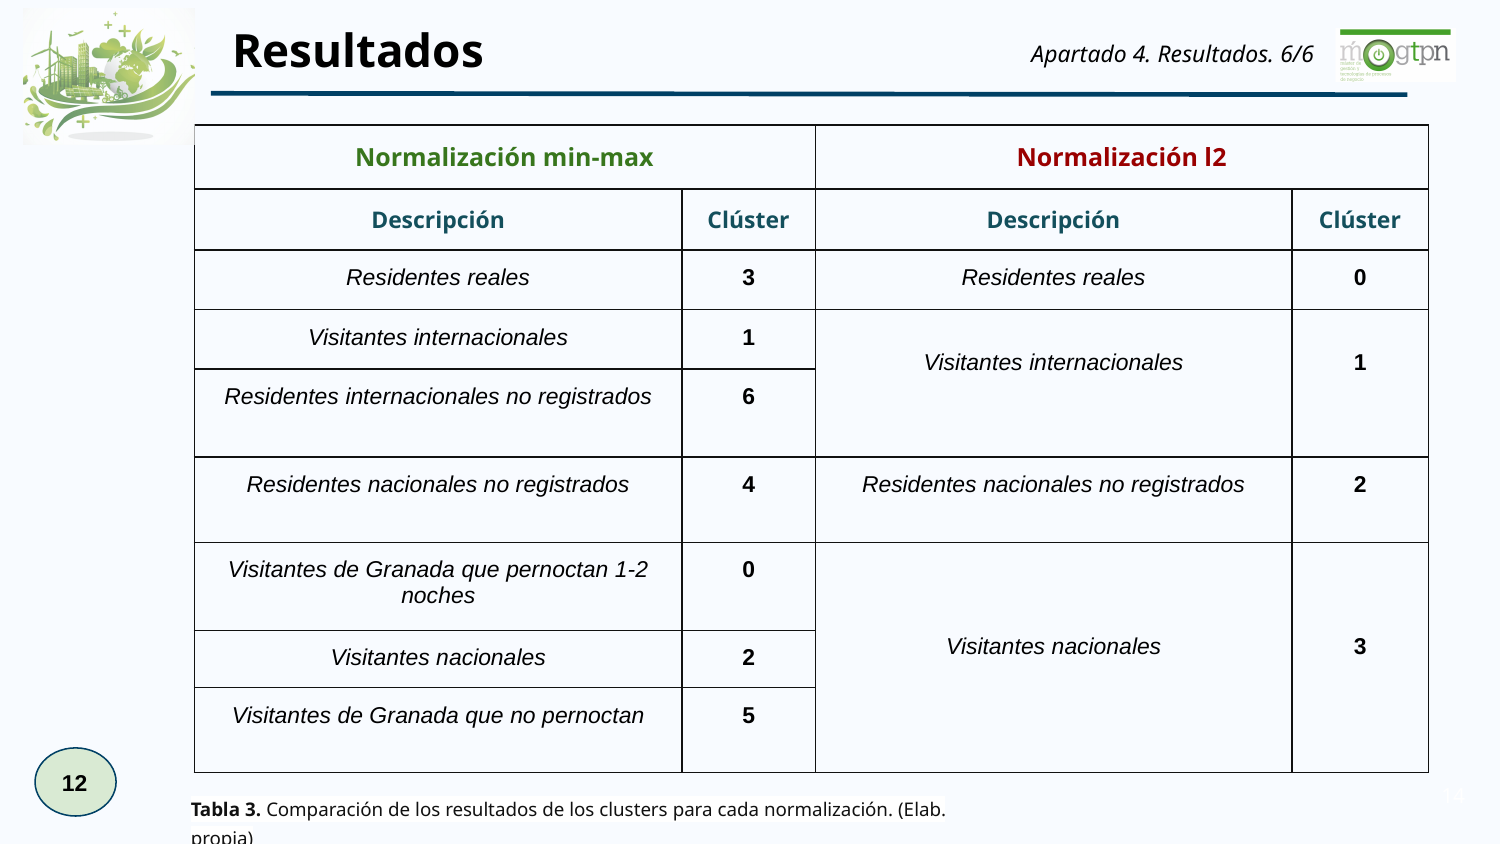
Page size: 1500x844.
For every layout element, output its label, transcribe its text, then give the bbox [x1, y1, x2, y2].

table_cell Visitantes internacionales [195, 310, 681, 368]
table_cell Visitantes nacionales [195, 631, 681, 687]
table_cell 1 [1293, 310, 1428, 456]
table_cell Visitantes de Granada que no pernoctan [195, 688, 681, 772]
table_cell 4 [683, 458, 815, 542]
table_cell Residentes reales [195, 251, 681, 309]
text_box Tabla 3. Comparación de los resultados de los clusters para cada normalización. (Elab. propia) [175, 776, 978, 844]
table_cell Visitantes internacionales [816, 310, 1291, 456]
text_box [47, 217, 211, 284]
text_box Apartado 4. Resultados. 6/6 [828, 26, 1336, 82]
text_box Resultados [217, 6, 1020, 91]
table_cell 2 [683, 631, 815, 687]
table_cell 0 [683, 543, 815, 630]
table_cell Residentes nacionales no registrados [816, 458, 1291, 542]
table_cell 2 [1293, 458, 1428, 542]
picture [23, 8, 195, 145]
table_cell Descripción [195, 190, 681, 249]
table_cell 3 [683, 251, 815, 309]
table_cell Visitantes nacionales [816, 543, 1291, 772]
table_header Normalización l2 [816, 126, 1428, 188]
table_cell Clúster [1293, 190, 1428, 249]
table_cell 3 [1293, 543, 1428, 772]
text_box 12 [35, 747, 117, 817]
table_cell 5 [683, 688, 815, 772]
table_cell 0 [1293, 251, 1428, 309]
picture [1335, 28, 1457, 82]
table_cell 1 [683, 310, 815, 368]
table_cell Descripción [816, 190, 1291, 249]
table_cell Residentes nacionales no registrados [195, 458, 681, 542]
table_cell 6 [683, 370, 815, 456]
table_cell Visitantes de Granada que pernoctan 1-2 noches [195, 543, 681, 630]
table_cell Residentes reales [816, 251, 1291, 309]
slide_number ‹#› [1389, 764, 1480, 830]
table_cell Clúster [683, 190, 815, 249]
table_header Normalización min-max [195, 126, 815, 188]
table_cell Residentes internacionales no registrados [195, 370, 681, 456]
